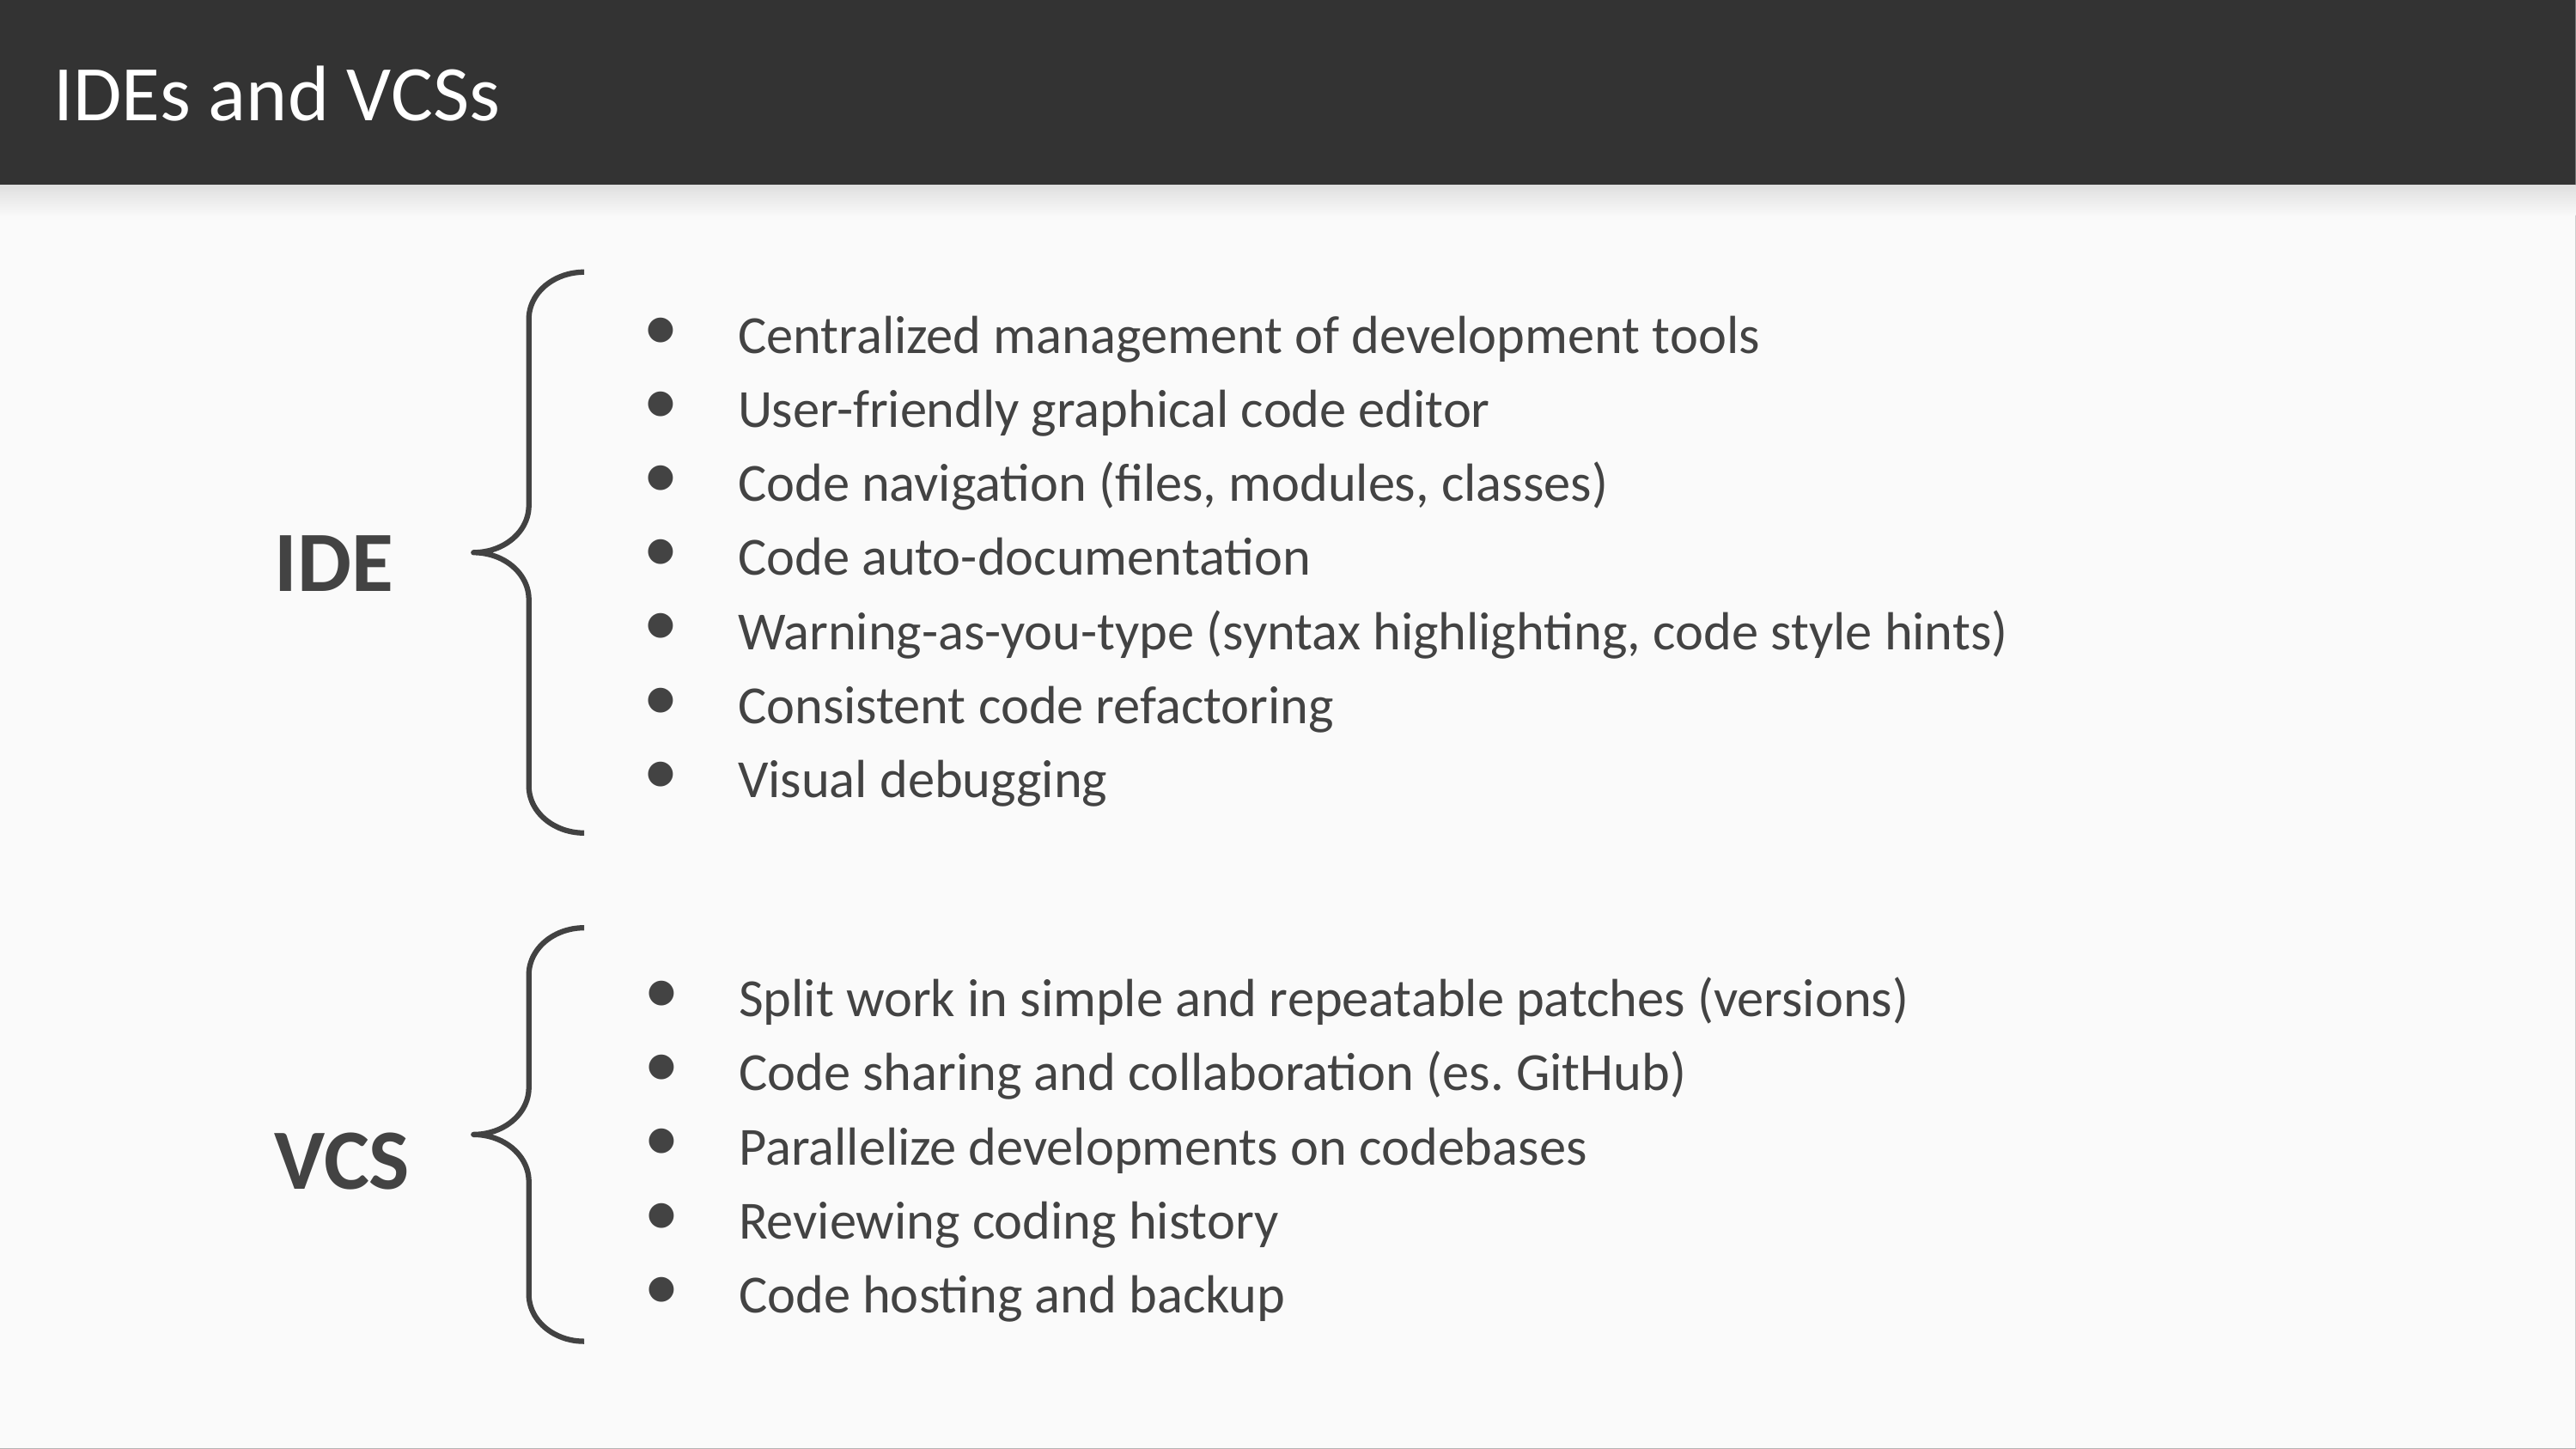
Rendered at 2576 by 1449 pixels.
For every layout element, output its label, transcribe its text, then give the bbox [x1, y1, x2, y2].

text_box [473, 928, 584, 1342]
list VCS [248, 1062, 474, 1262]
title IDEs and VCSs [27, 4, 2514, 174]
list Split work in simple and repeatable patches (versions) Code sharing and collaboration (es. GitHub) Parallelize developments on codebases Reviewing coding history Code hosting and backup [584, 928, 2178, 1368]
text_box [473, 271, 585, 833]
list Centralized management of development tools User-friendly graphical code editor Code navigation (files, modules, classes) Code auto-documentation Warning-as-you-type (syntax highlighting, code style hints) Consistent code refactoring Visual debugging [583, 264, 2177, 860]
list IDE [248, 464, 474, 607]
